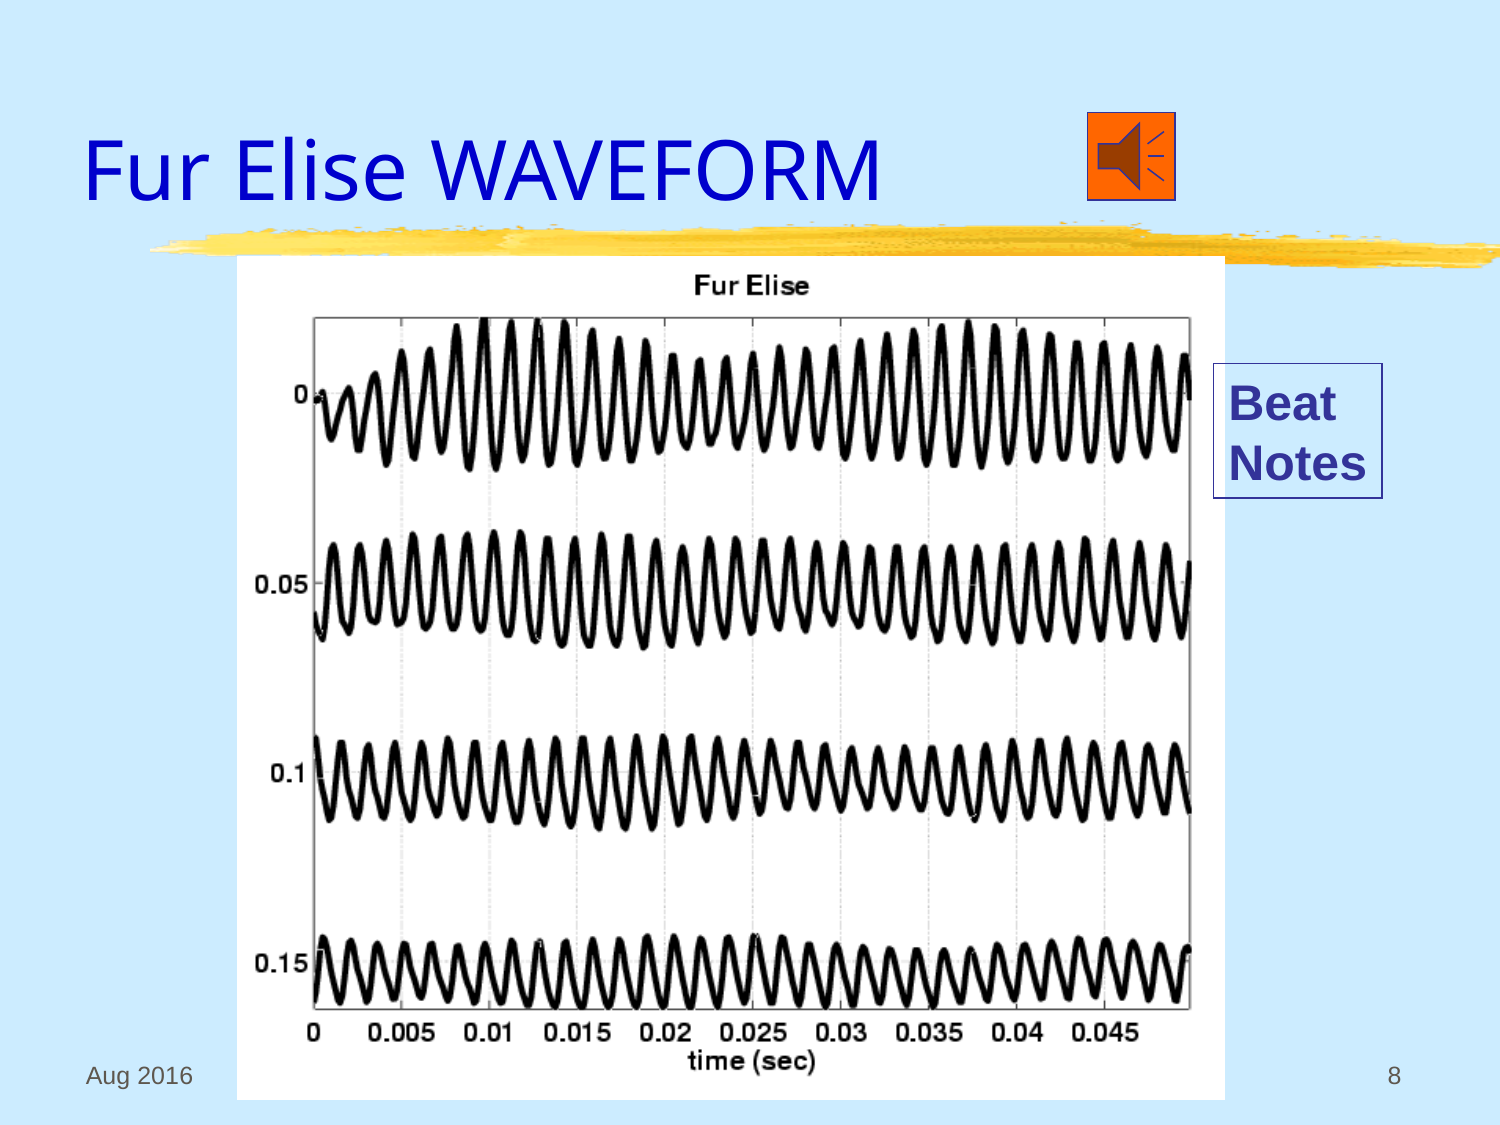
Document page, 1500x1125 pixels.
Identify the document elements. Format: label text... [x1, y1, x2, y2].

picture [150, 215, 1500, 1101]
title Fur Elise WAVEFORM [66, 37, 1342, 226]
slide_number 8 [1229, 1021, 1417, 1098]
text_box Beat Notes [1229, 363, 1383, 499]
text_box [1087, 112, 1175, 200]
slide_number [70, 1021, 232, 1098]
